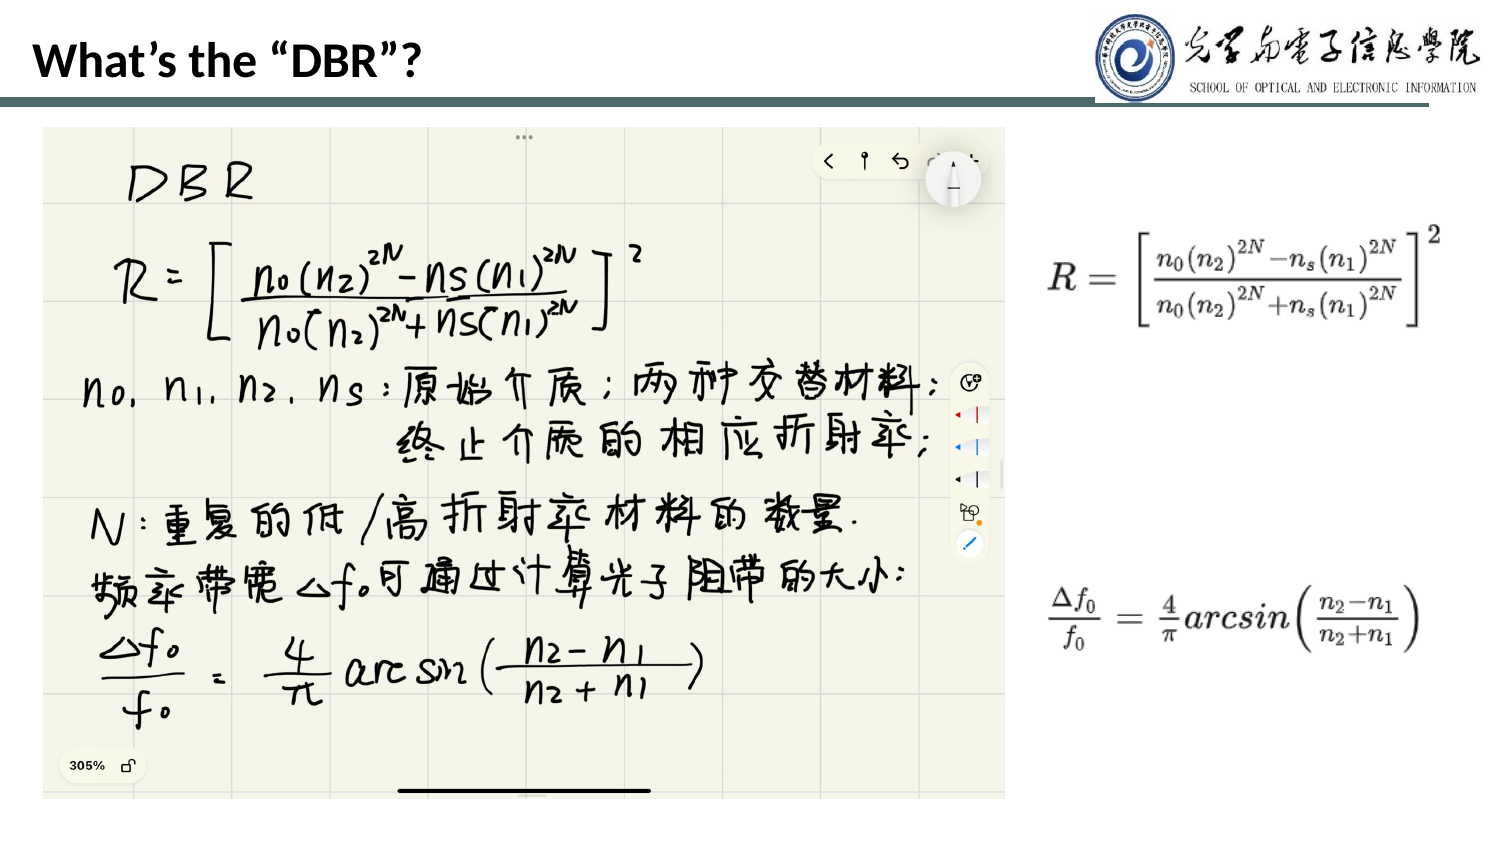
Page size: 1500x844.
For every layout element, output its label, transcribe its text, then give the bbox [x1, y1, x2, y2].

picture [1031, 219, 1472, 352]
picture [1023, 549, 1440, 683]
text_box What’s the “DBR”? [17, 20, 977, 96]
picture [43, 127, 1005, 799]
picture [1095, 14, 1483, 103]
